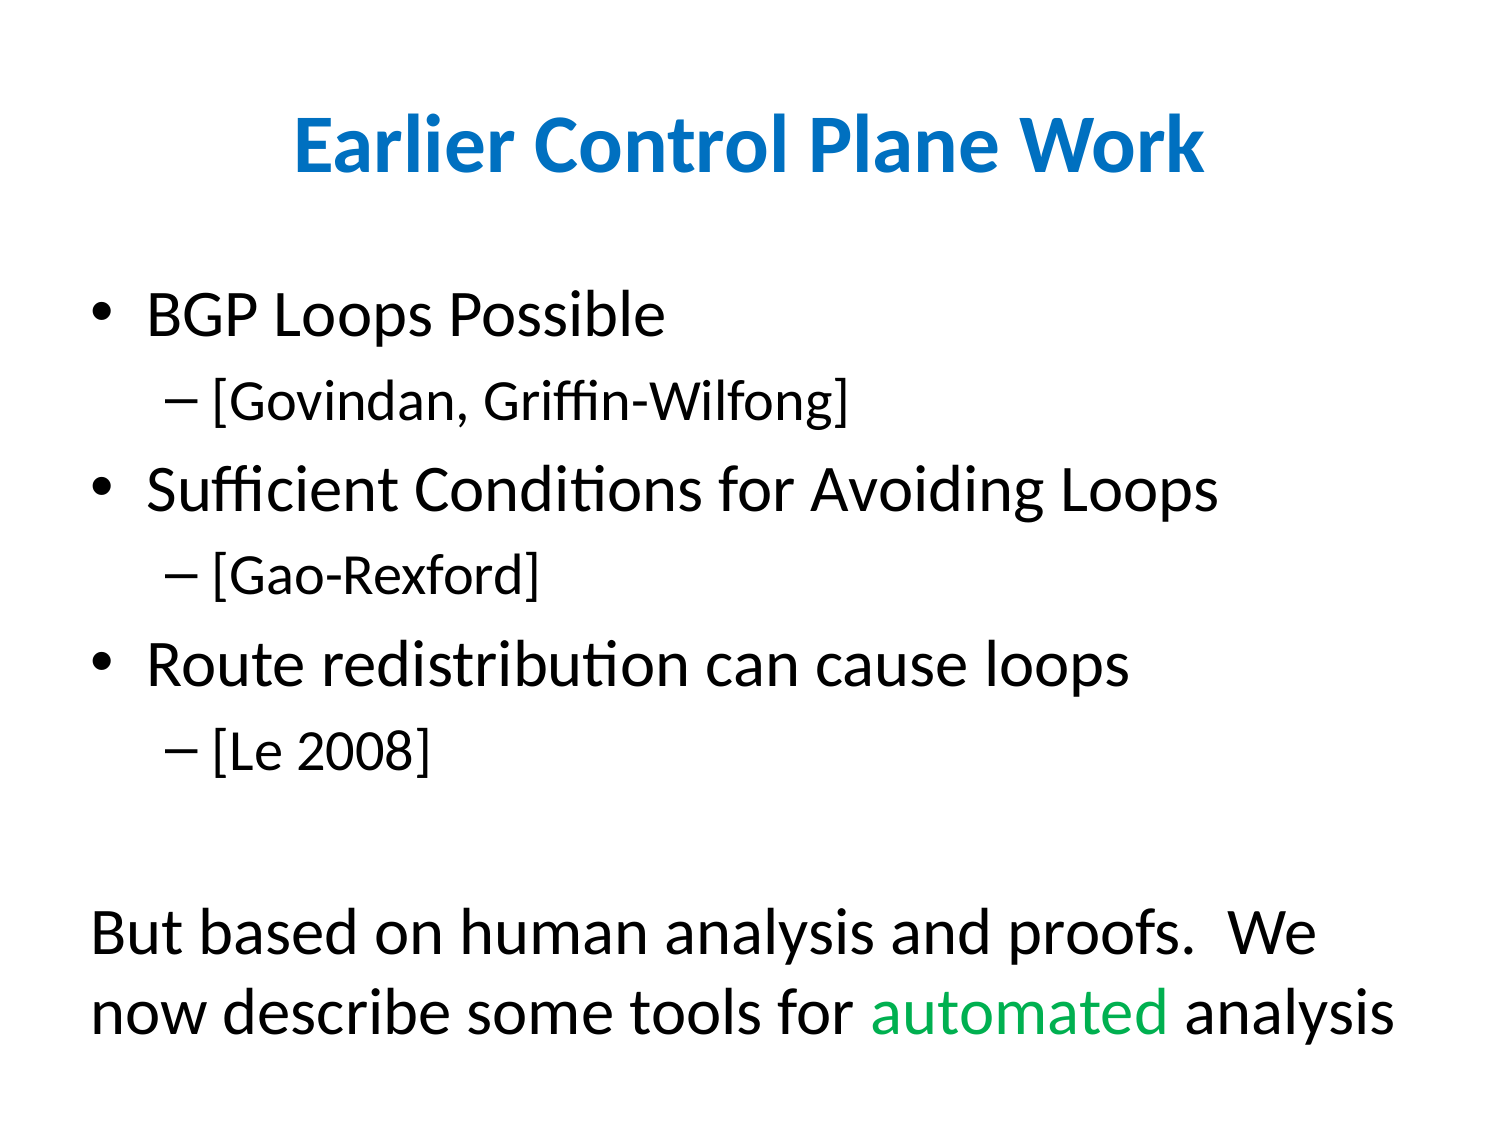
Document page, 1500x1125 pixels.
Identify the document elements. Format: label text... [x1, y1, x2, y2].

list BGP Loops Possible [Govindan, Griffin-Wilfong] Sufficient Conditions for Avoiding Loops [Gao-Rexford] Route redistribution can cause loops [Le 2008] But based on human analysis and proofs. We now describe some tools for automated analysis [74, 262, 1448, 921]
title Earlier Control Plane Work [74, 44, 1426, 233]
